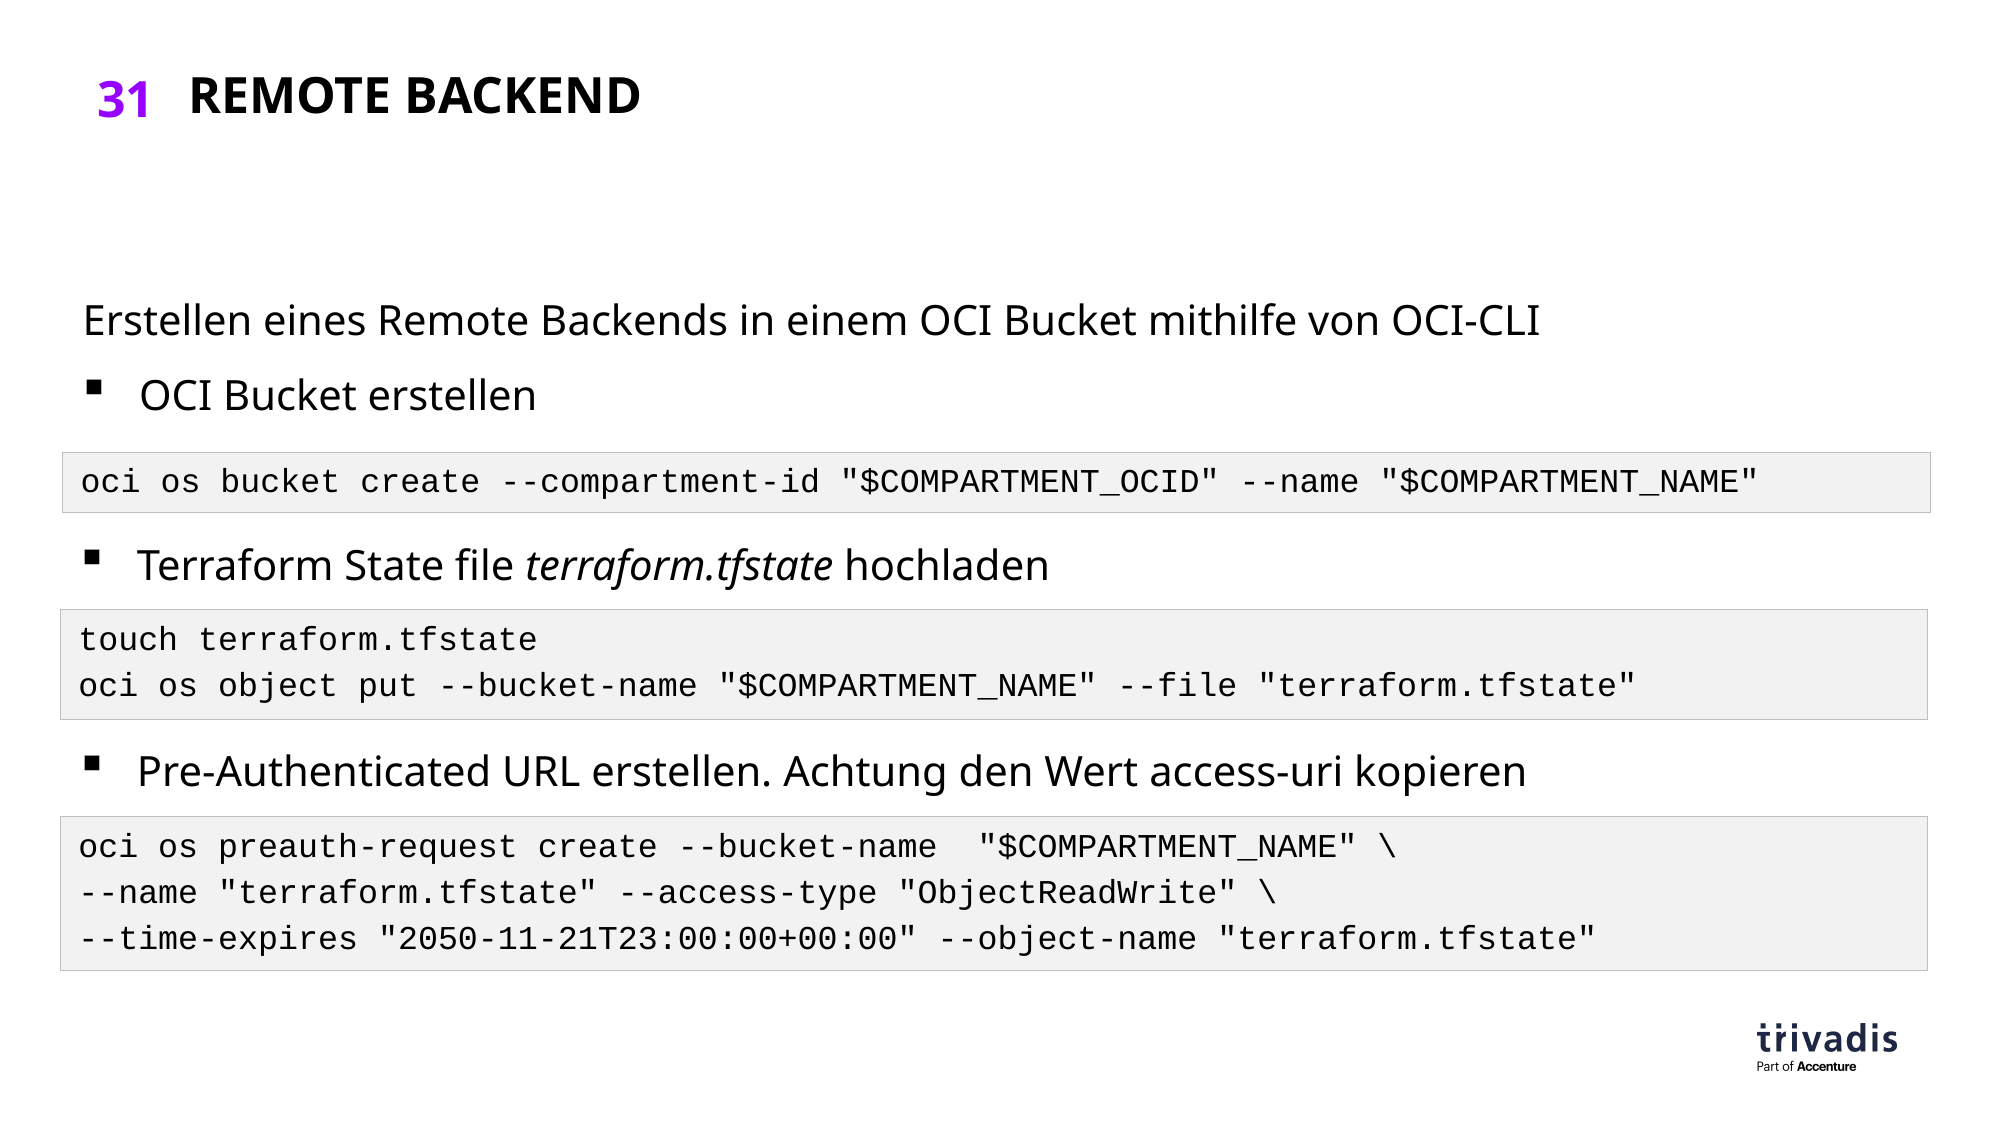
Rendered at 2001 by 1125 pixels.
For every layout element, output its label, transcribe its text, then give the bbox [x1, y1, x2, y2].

list Erstellen eines Remote Backends in einem OCI Bucket mithilfe von OCI-CLI OCI Bucket erstellen [65, 286, 1933, 434]
list oci os bucket create --compartment-id "$COMPARTMENT_OCID" --name "$COMPARTMENT_NAME" [62, 452, 1931, 513]
list touch terraform.tfstate oci os object put --bucket-name "$COMPARTMENT_NAME" --file "terraform.tfstate" [60, 609, 1928, 720]
title Remote Backend [170, 63, 1933, 136]
list Terraform State file terraform.tfstate hochladen [62, 530, 1928, 592]
picture [1757, 1023, 1897, 1071]
text_box Pre-Authenticated URL erstellen. Achtung den Wert access-uri kopieren [62, 737, 1928, 799]
text_box oci os preauth-request create --bucket-name "$COMPARTMENT_NAME" \ --name "terraform.tfstate" --access-type "ObjectReadWrite" \ --time-expires "2050-11-21T23:00:00+00:00" --object-name "terraform.tfstate" [60, 816, 1928, 971]
